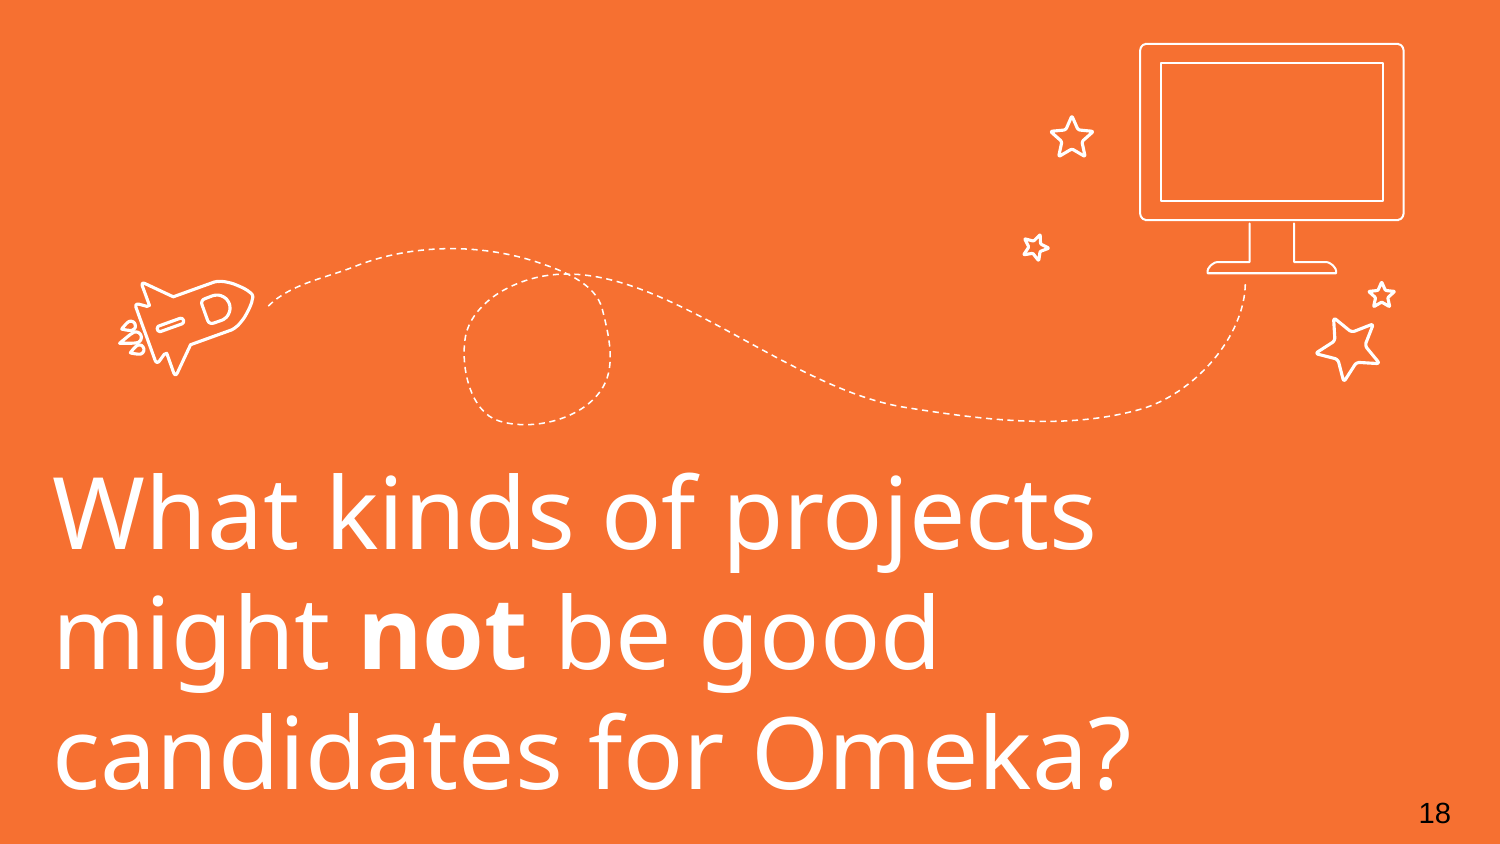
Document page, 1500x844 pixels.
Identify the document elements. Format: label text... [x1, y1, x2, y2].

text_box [130, 265, 239, 374]
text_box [1139, 43, 1404, 274]
slide_number ‹#› [1403, 779, 1494, 844]
text_box [268, 248, 1246, 425]
title What kinds of projects might not be good candidates for Omeka? [37, 434, 1313, 819]
